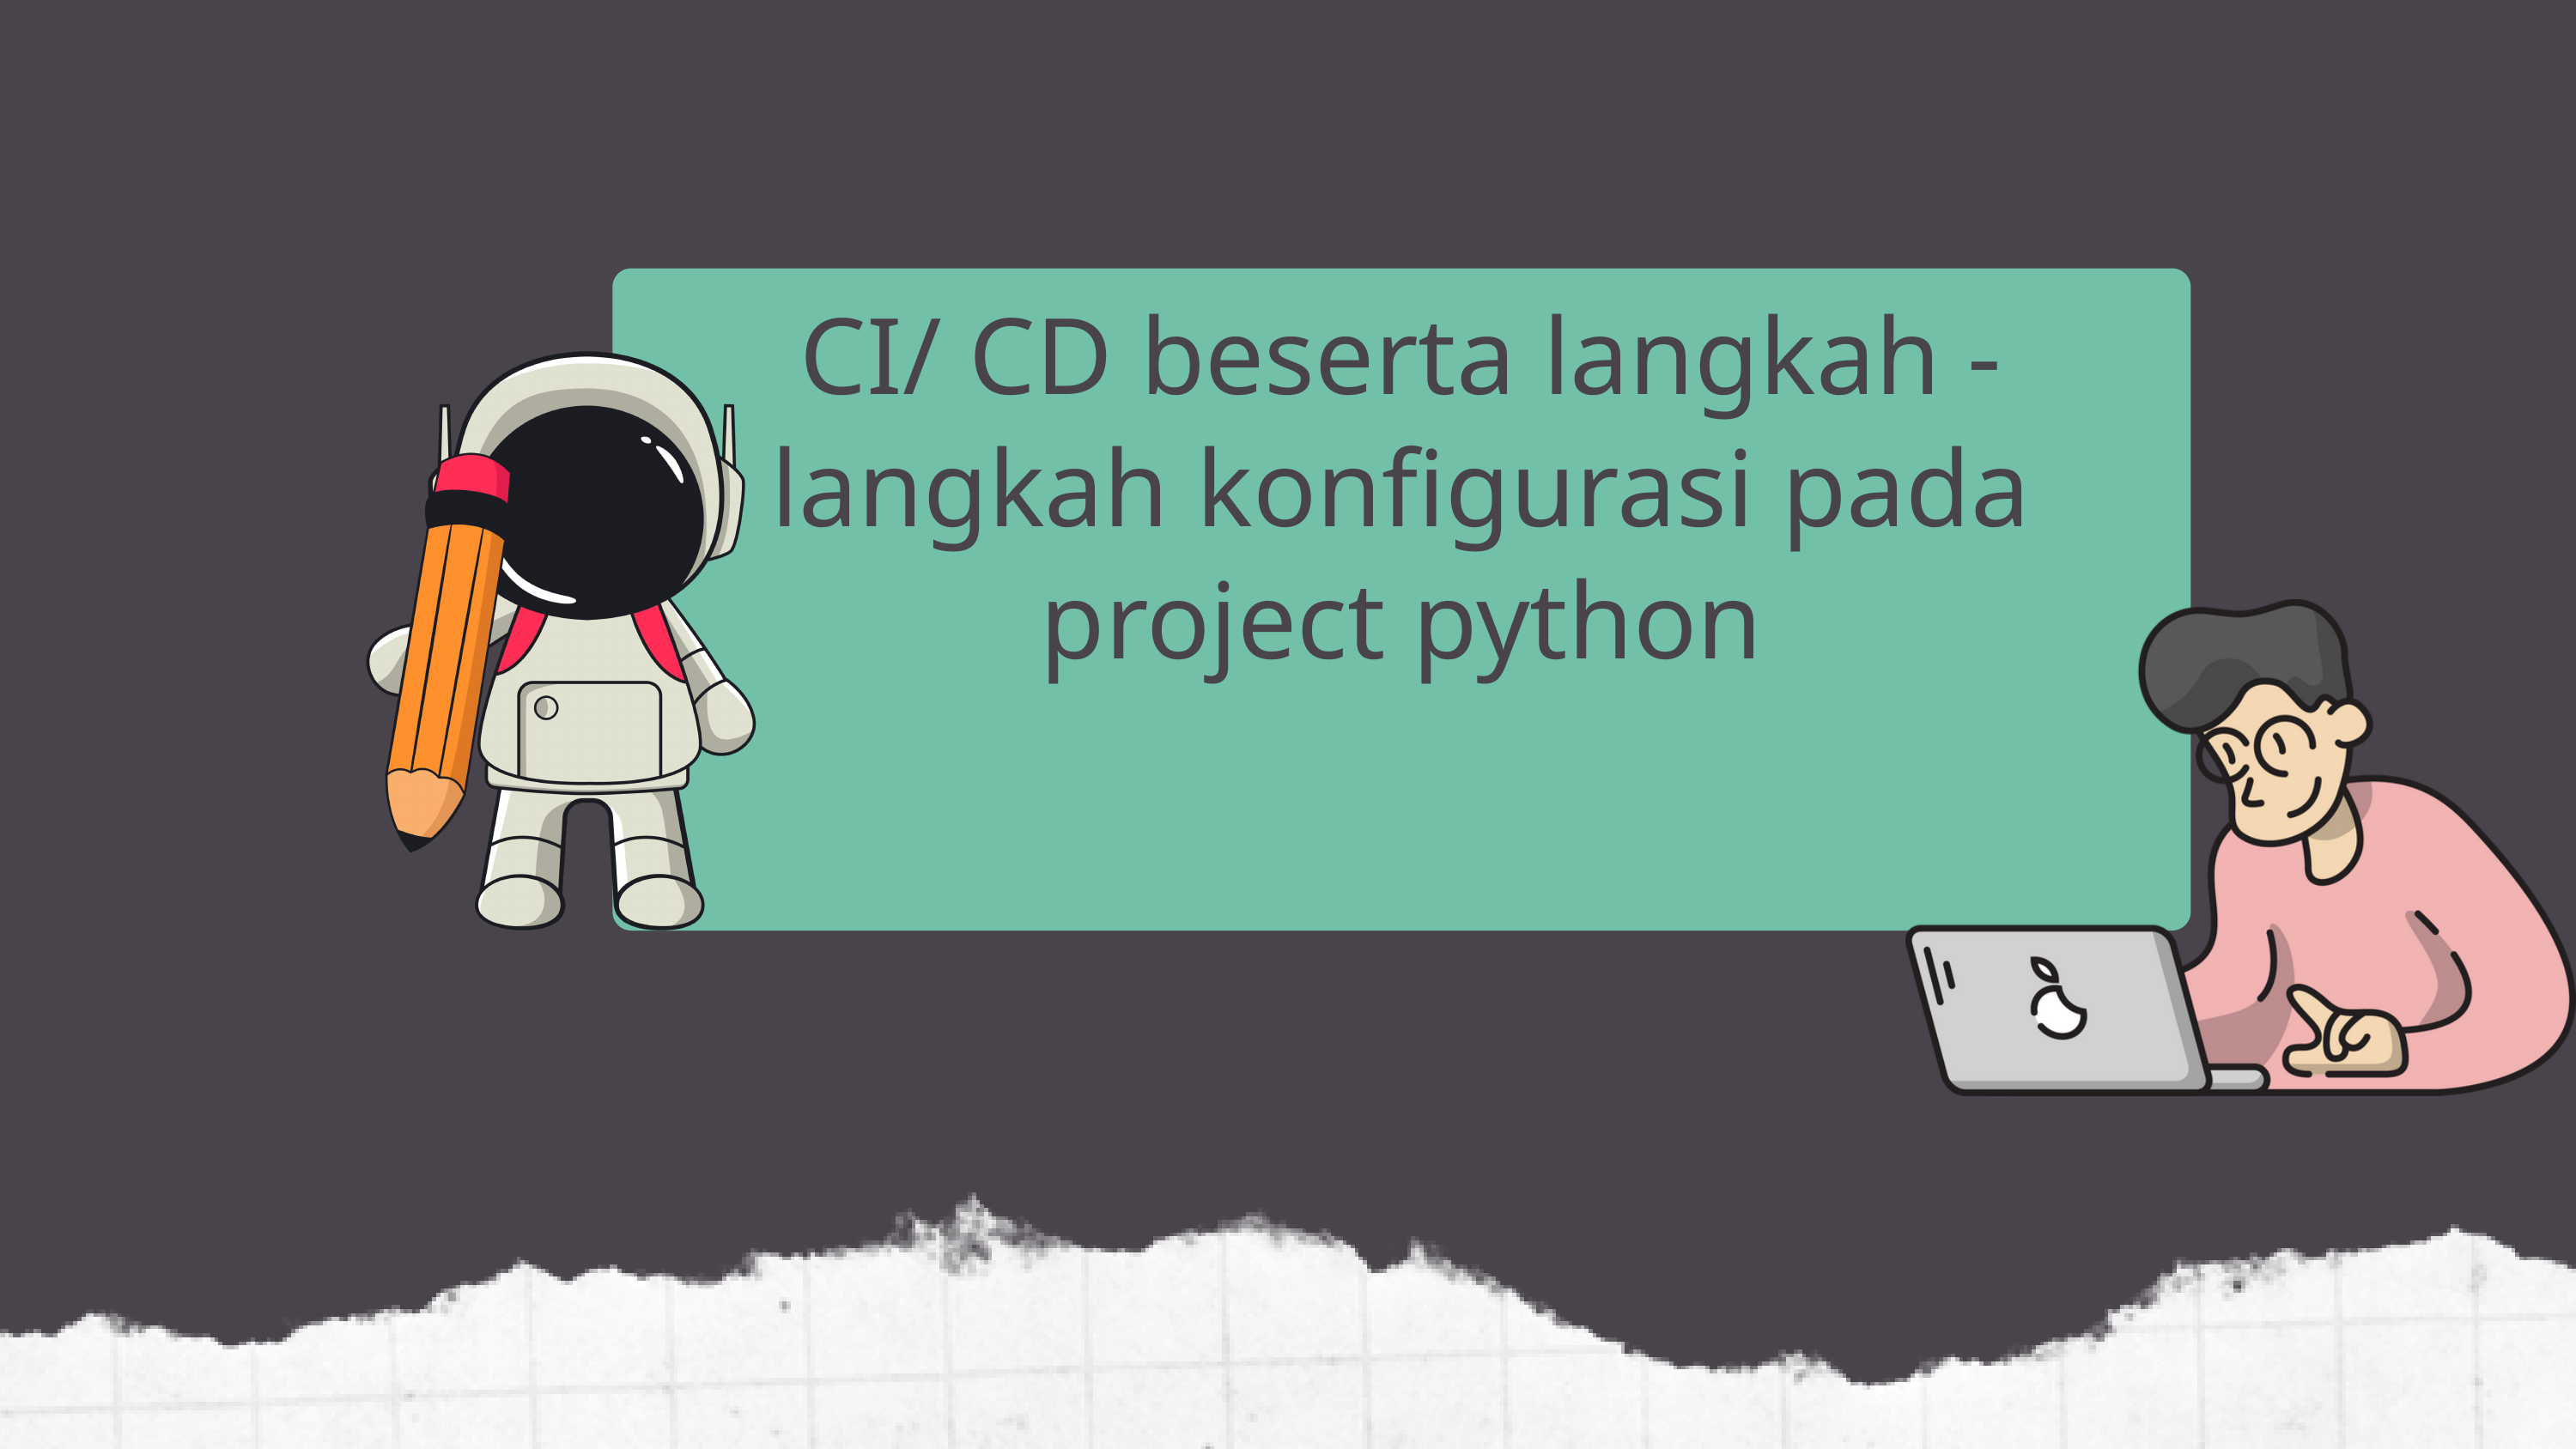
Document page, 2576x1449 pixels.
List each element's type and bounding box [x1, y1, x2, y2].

text_box [612, 268, 2191, 931]
text_box [1905, 599, 2576, 1096]
text_box [0, 1192, 2576, 1449]
text_box [364, 351, 605, 931]
